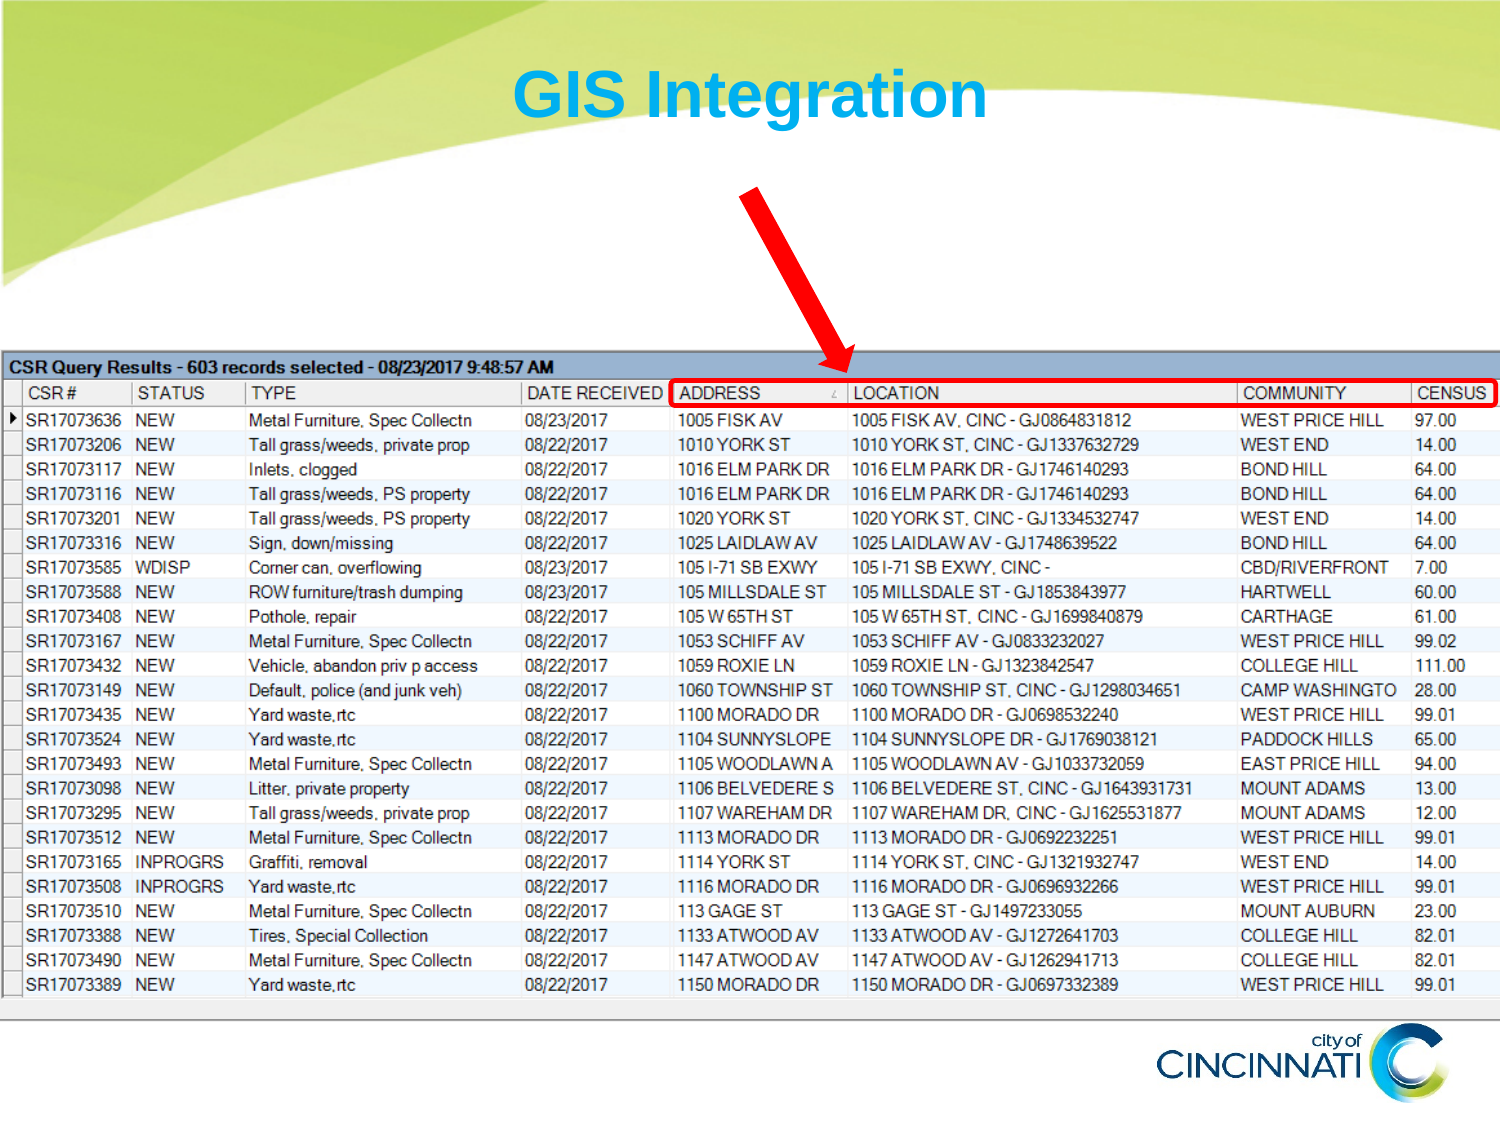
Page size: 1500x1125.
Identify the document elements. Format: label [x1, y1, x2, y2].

picture [0, 349, 1500, 1103]
text_box [793, 297, 856, 349]
picture [0, 0, 1500, 297]
